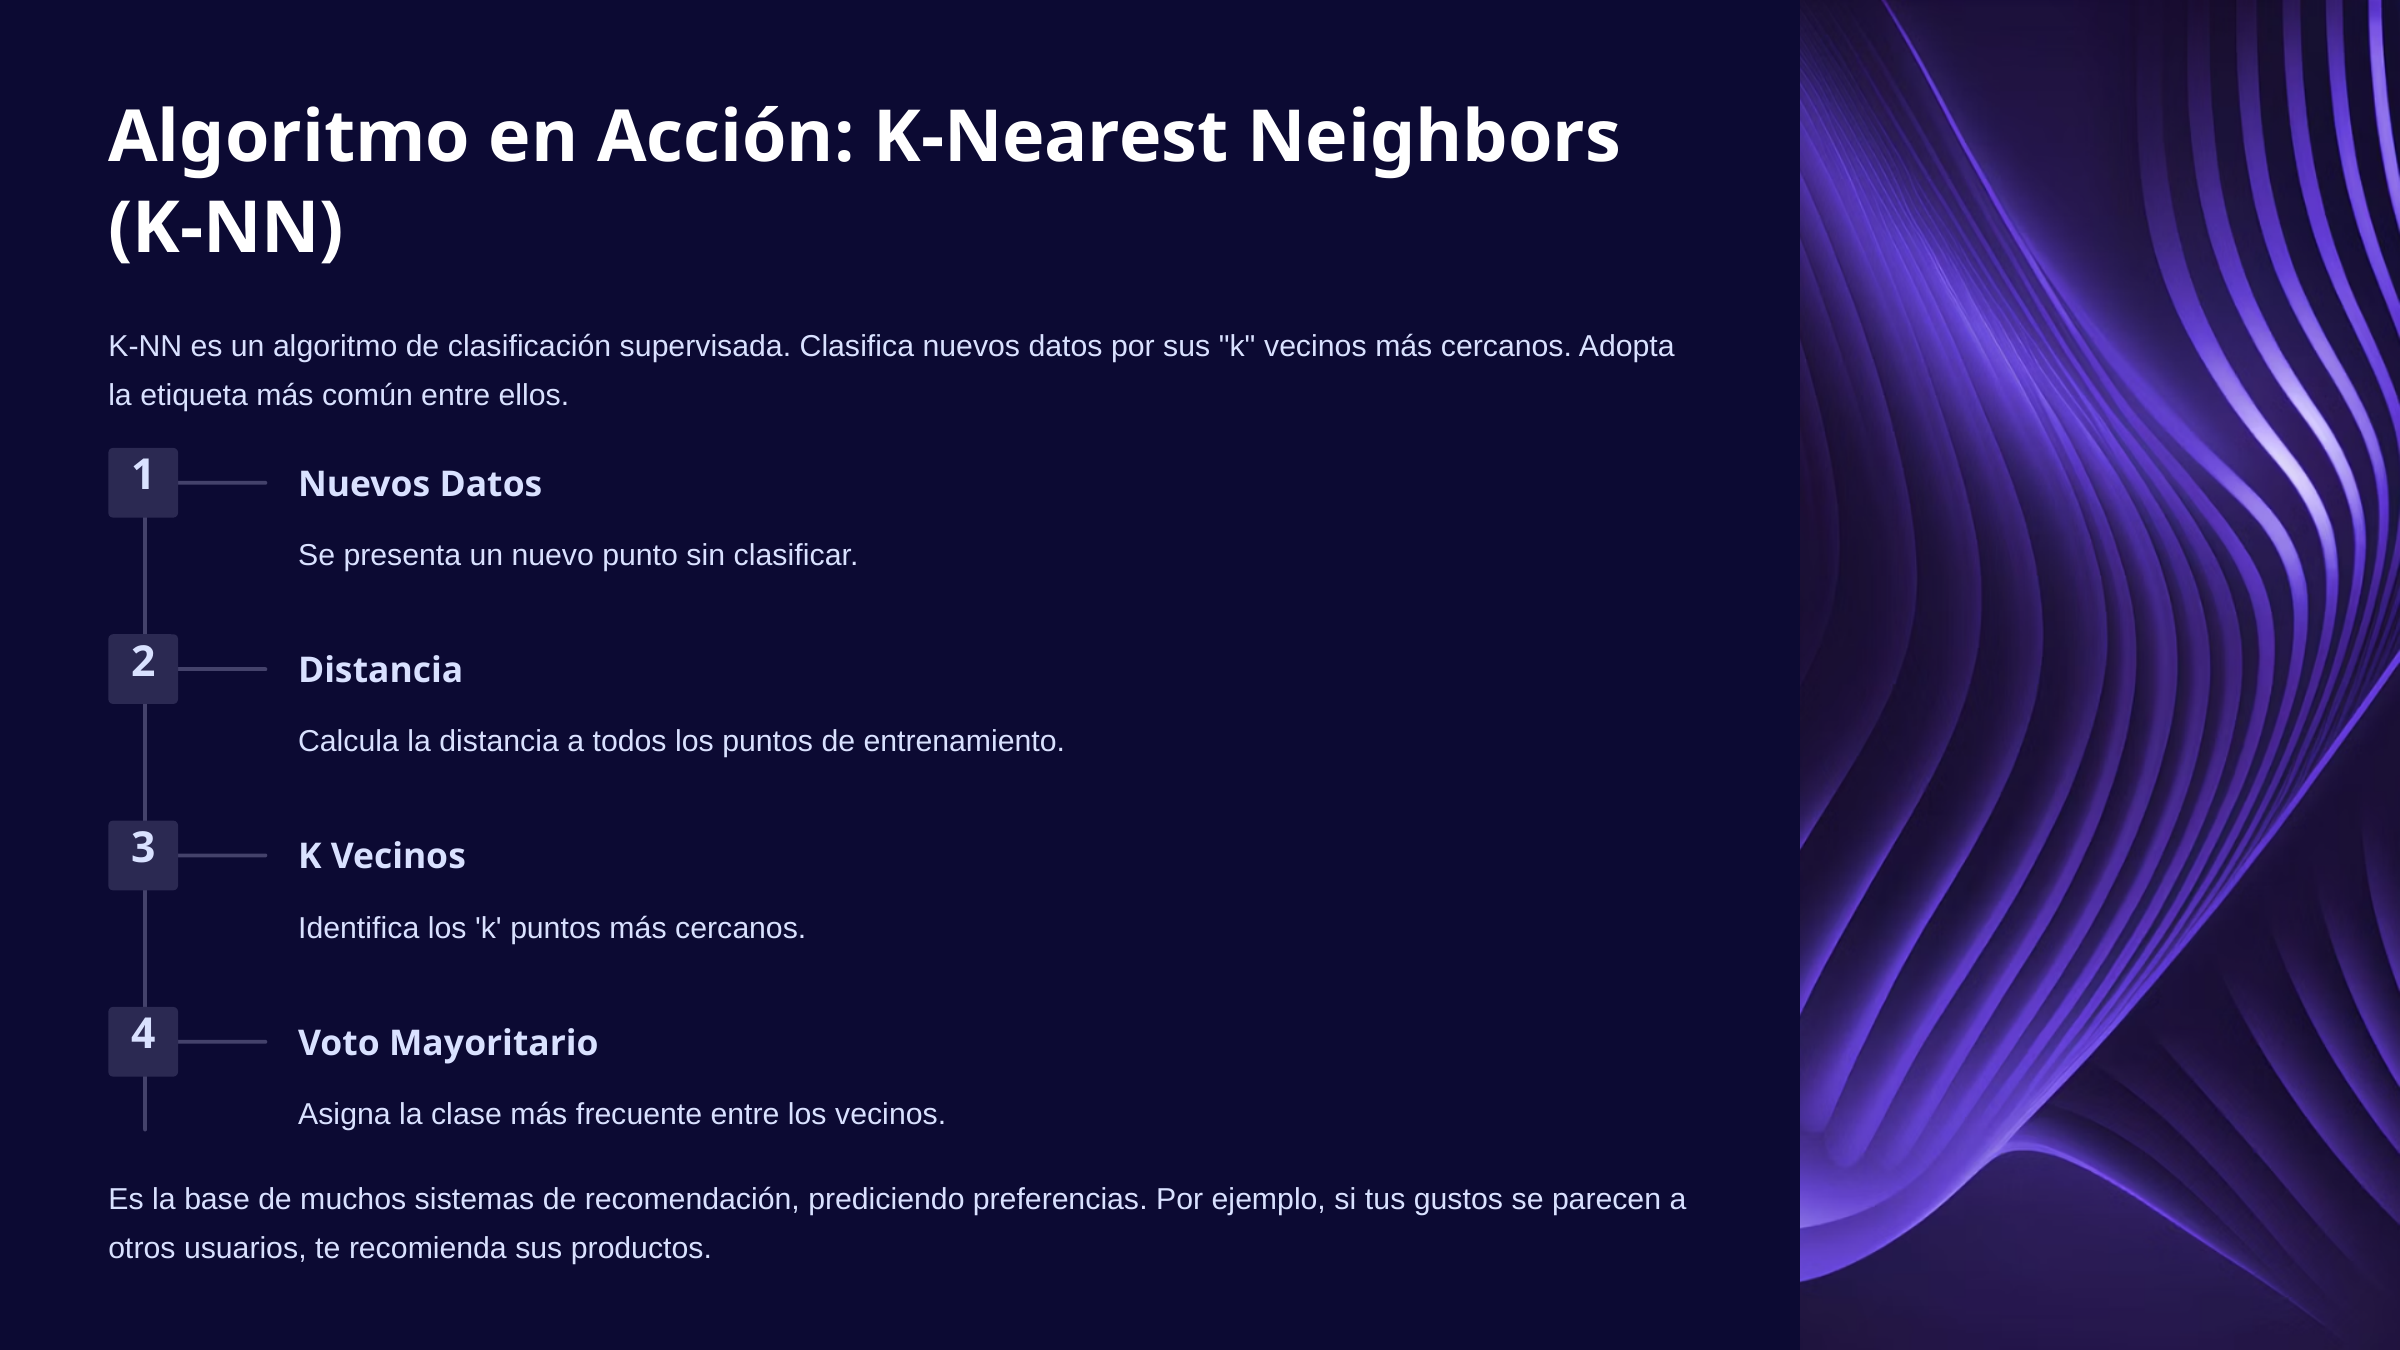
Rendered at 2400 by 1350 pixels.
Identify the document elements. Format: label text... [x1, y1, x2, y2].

text_box K Vecinos [298, 831, 663, 877]
text_box Algoritmo en Acción: K-Nearest Neighbors (K-NN) [108, 85, 1692, 268]
text_box 2 [121, 641, 166, 697]
text_box 3 [121, 828, 166, 883]
text_box [108, 1006, 179, 1077]
text_box Es la base de muchos sistemas de recomendación, prediciendo preferencias. Por ejemplo, si tus gustos se parecen a otros usuarios, te recomienda sus productos. [108, 1166, 1692, 1266]
text_box [143, 891, 147, 1006]
text_box Se presenta un nuevo punto sin clasificar. [298, 522, 1692, 573]
text_box [179, 1039, 268, 1044]
text_box Distancia [298, 644, 663, 691]
text_box [108, 820, 179, 891]
text_box Identifica los 'k' puntos más cercanos. [298, 895, 1692, 945]
text_box Voto Mayoritario [298, 1017, 663, 1064]
text_box 1 [121, 455, 166, 511]
text_box [108, 634, 179, 704]
text_box 4 [121, 1014, 166, 1070]
text_box [143, 518, 147, 634]
text_box [143, 1077, 147, 1132]
text_box [143, 704, 147, 820]
text_box Calcula la distancia a todos los puntos de entrenamiento. [298, 709, 1692, 759]
text_box Asigna la clase más frecuente entre los vecinos. [298, 1081, 1692, 1132]
text_box [179, 667, 268, 671]
text_box [179, 480, 268, 485]
text_box [179, 853, 268, 858]
text_box [108, 447, 179, 518]
text_box K-NN es un algoritmo de clasificación supervisada. Clasifica nuevos datos por sus "k" vecinos más cercanos. Adopta la etiqueta más común entre ellos. [108, 313, 1692, 414]
picture [1799, 0, 2400, 1350]
text_box Nuevos Datos [298, 458, 663, 505]
